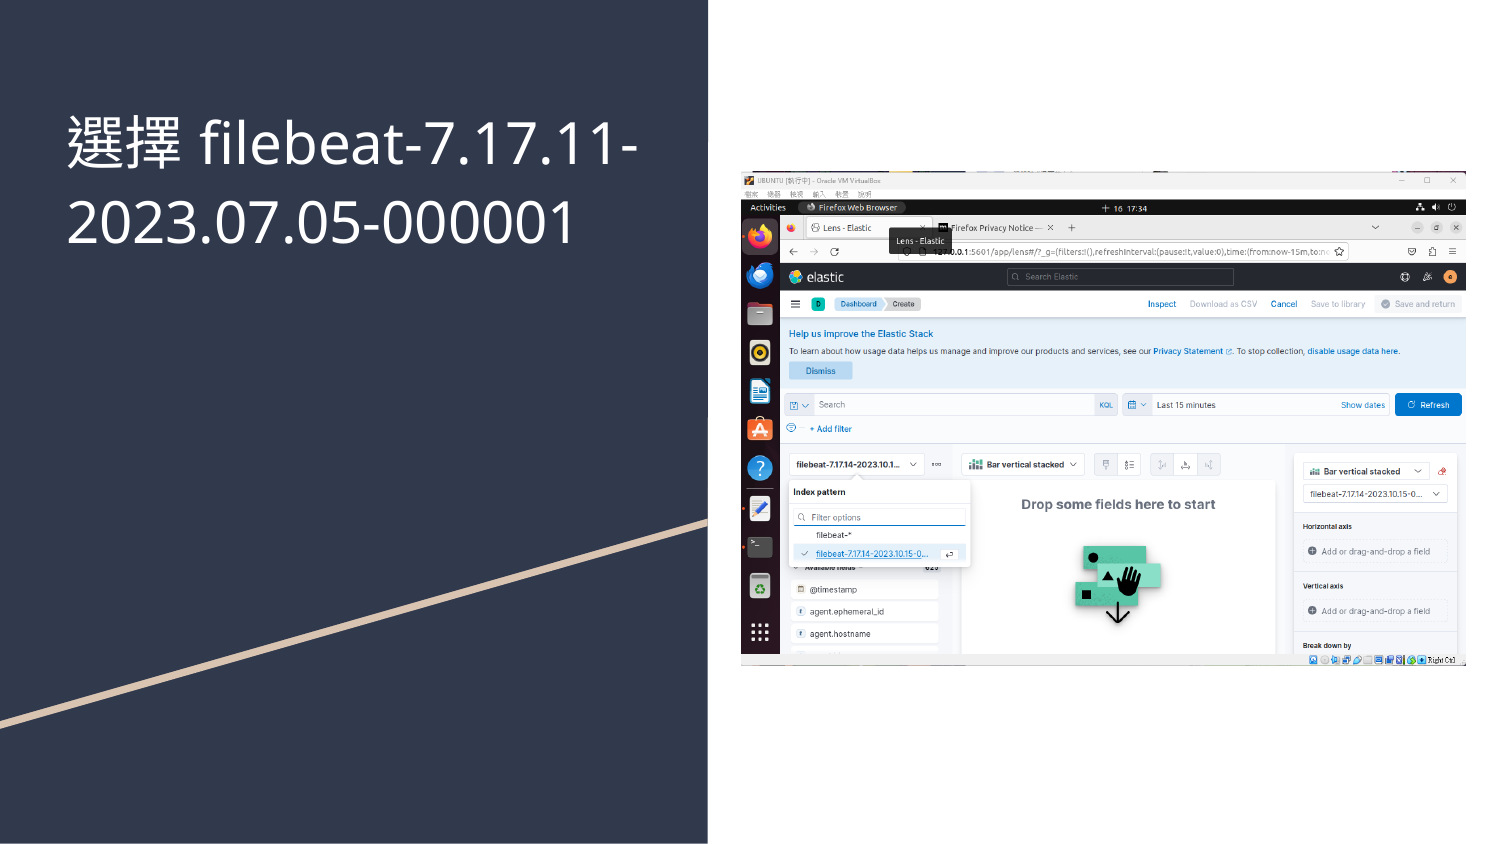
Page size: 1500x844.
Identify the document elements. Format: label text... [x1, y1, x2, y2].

picture [740, 170, 1467, 666]
title 選擇filebeat-7.17.11-2023.07.05-000001 [51, 82, 660, 494]
